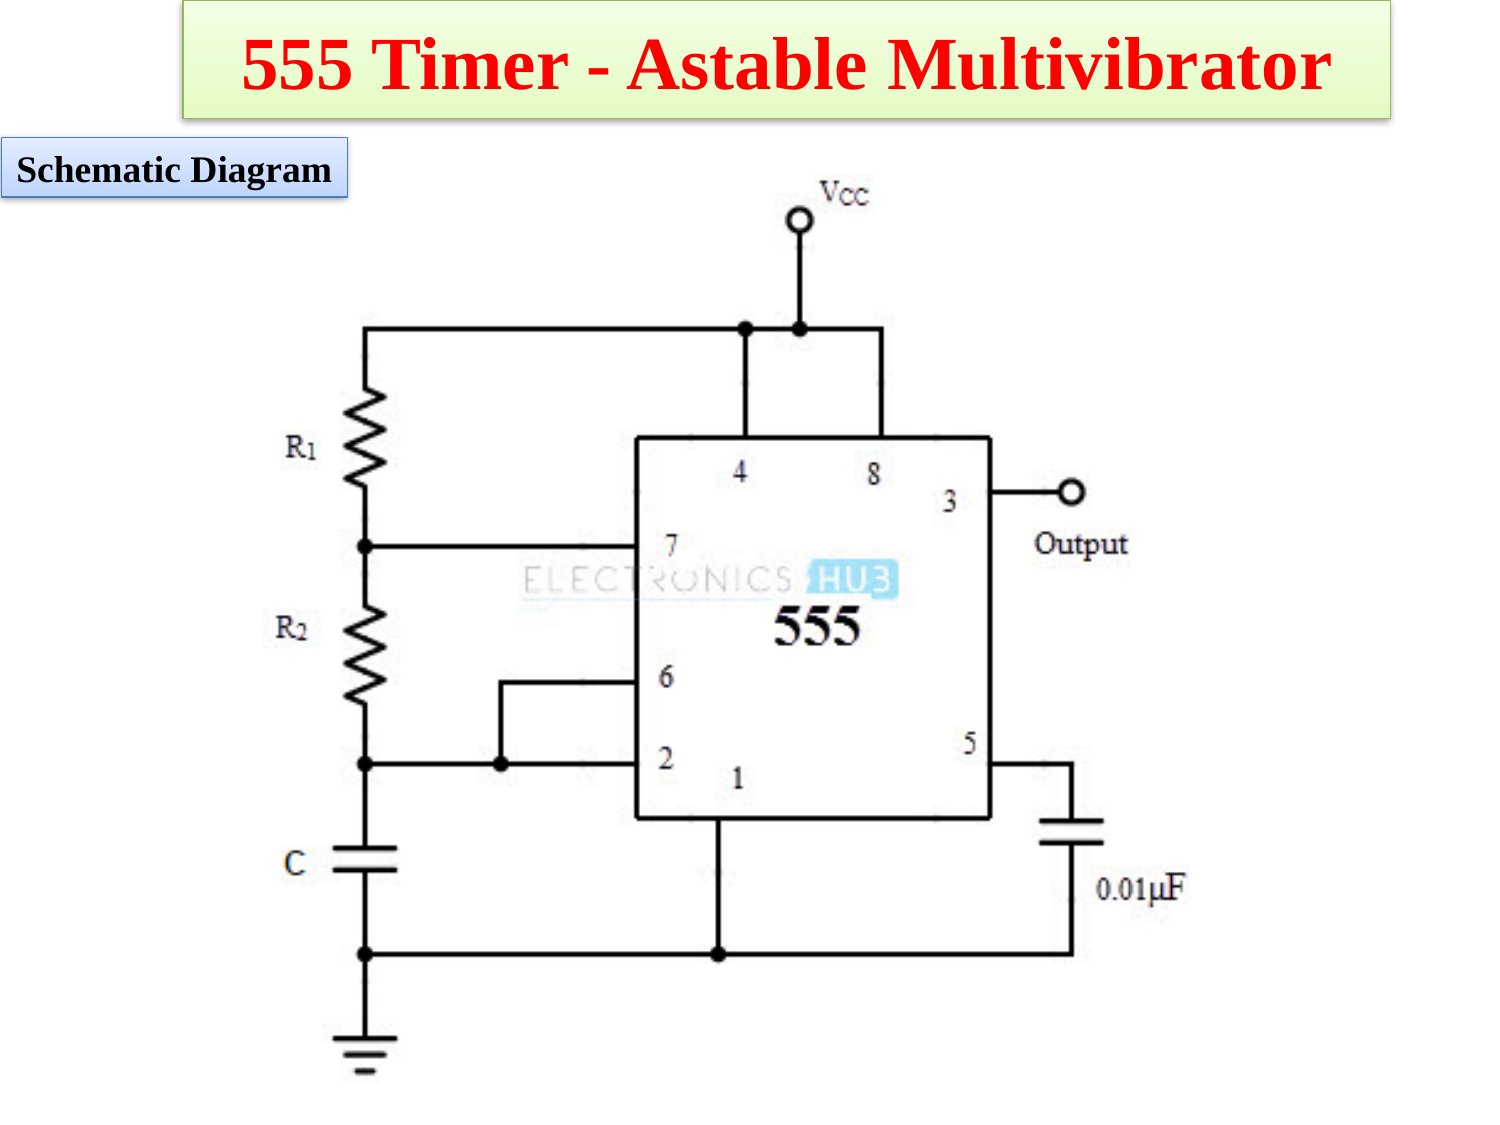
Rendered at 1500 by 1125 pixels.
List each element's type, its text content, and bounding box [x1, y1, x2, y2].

picture [262, 174, 1213, 1086]
text_box Schematic Diagram [1, 137, 348, 198]
text_box 555 Timer - Astable Multivibrator [182, 0, 1391, 119]
